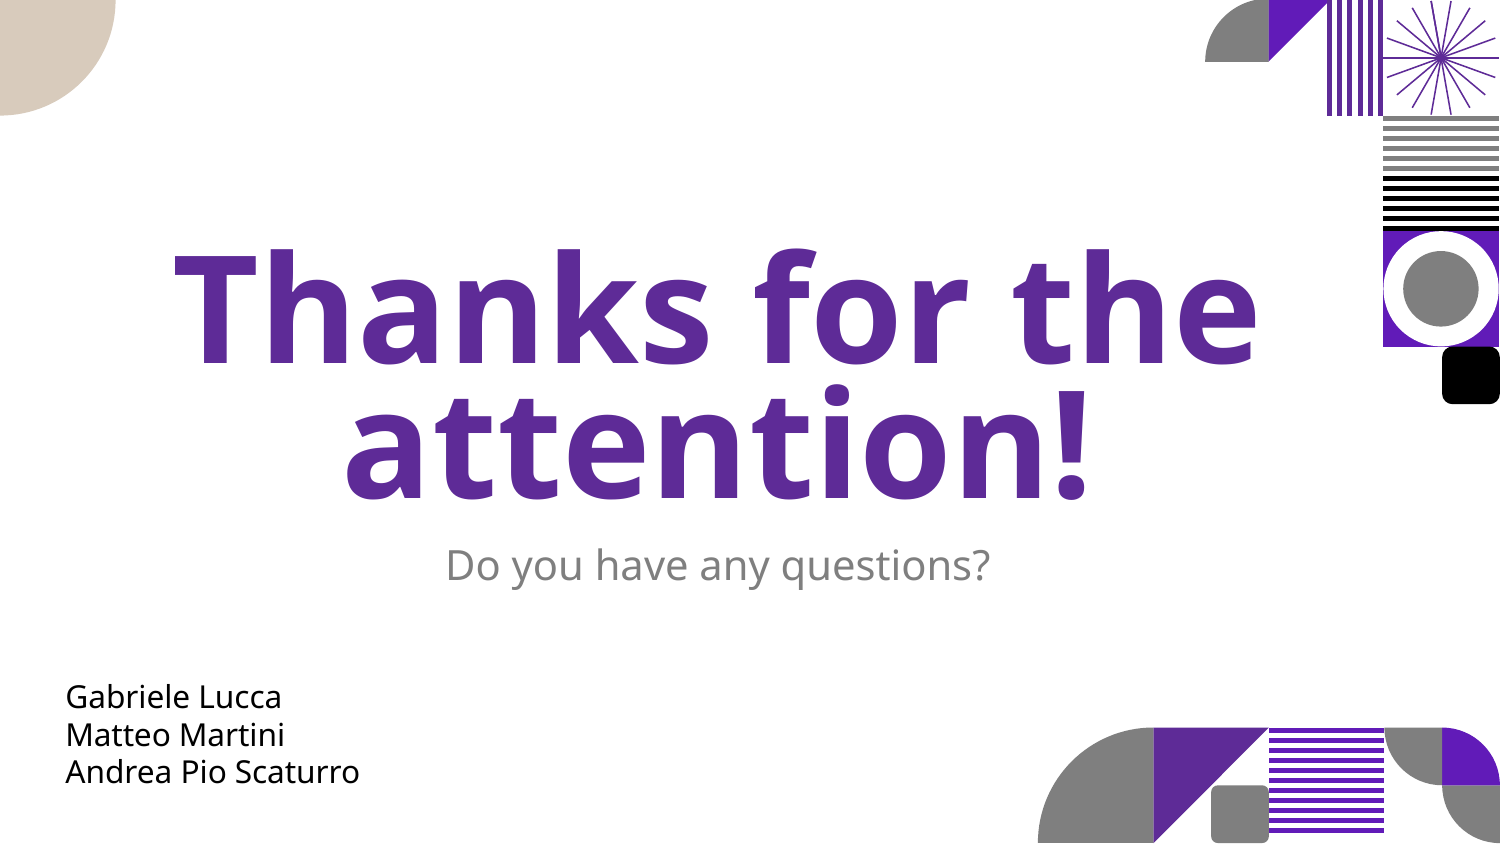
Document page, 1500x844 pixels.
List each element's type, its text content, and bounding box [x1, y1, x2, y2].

subtitle Gabriele Lucca Matteo Martini Andrea Pio Scaturro [50, 661, 381, 811]
text_box [1268, 727, 1385, 733]
title Thanks for the attention! [132, 136, 1304, 541]
subtitle Do you have any questions? [353, 523, 1083, 698]
